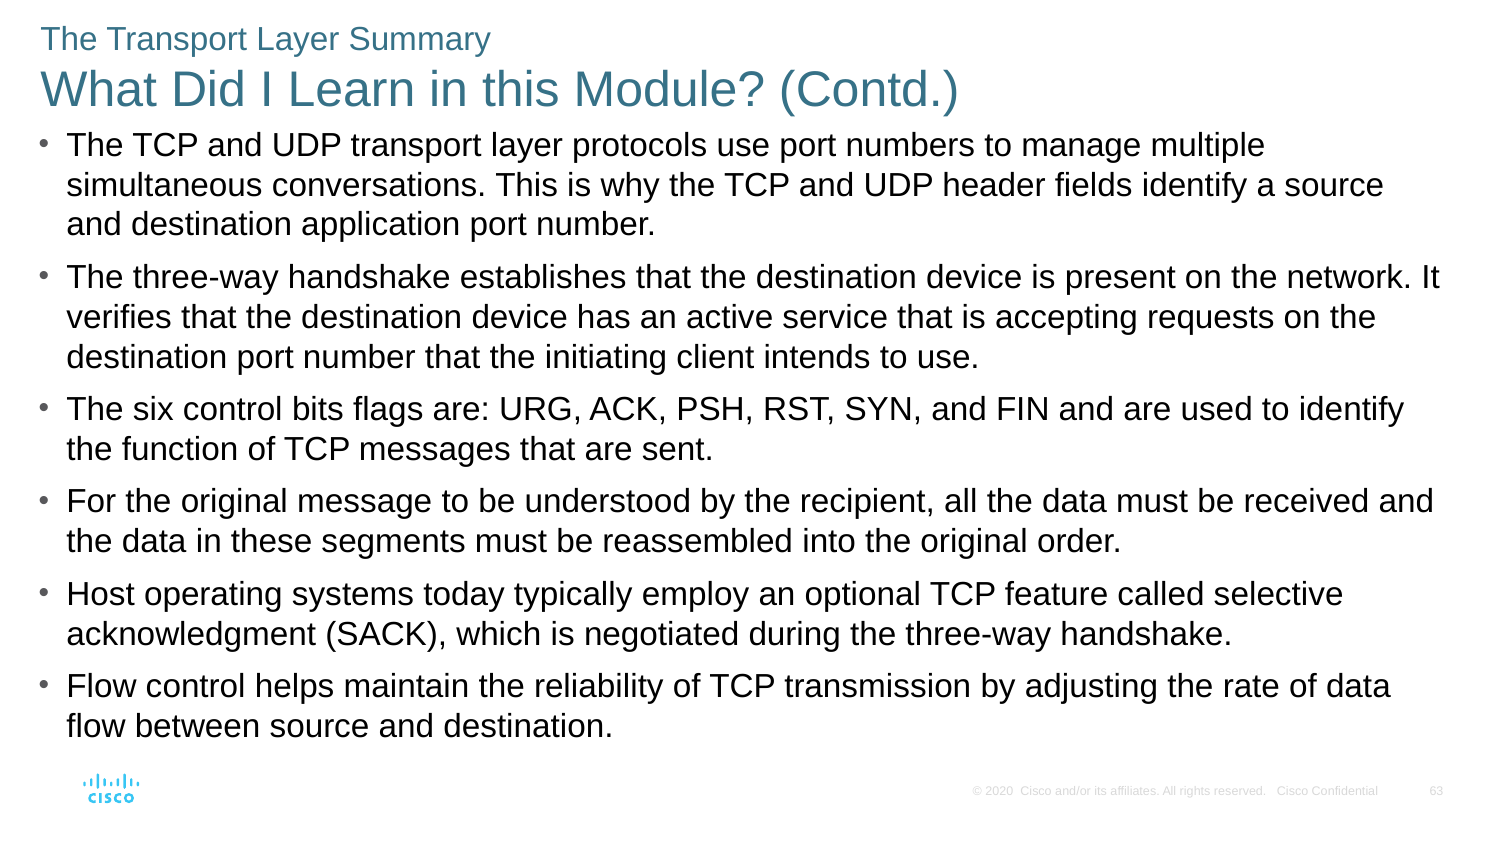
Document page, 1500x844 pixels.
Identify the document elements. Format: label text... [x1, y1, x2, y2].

list The TCP and UDP transport layer protocols use port numbers to manage multiple simultaneous conversations. This is why the TCP and UDP header fields identify a source and destination application port number. The three-way handshake establishes that the destination device is present on the network. It verifies that the destination device has an active service that is accepting requests on the destination port number that the initiating client intends to use. The six control bits flags are: URG, ACK, PSH, RST, SYN, and FIN and are used to identify the function of TCP messages that are sent. For the original message to be understood by the recipient, all the data must be received and the data in these segments must be reassembled into the original order. Host operating systems today typically employ an optional TCP feature called selective acknowledgment (SACK), which is negotiated during the three-way handshake. Flow control helps maintain the reliability of TCP transmission by adjusting the rate of data flow between source and destination. [23, 115, 1475, 748]
text_box The Transport Layer Summary What Did I Learn in this Module? (Contd.) [25, 4, 1479, 129]
